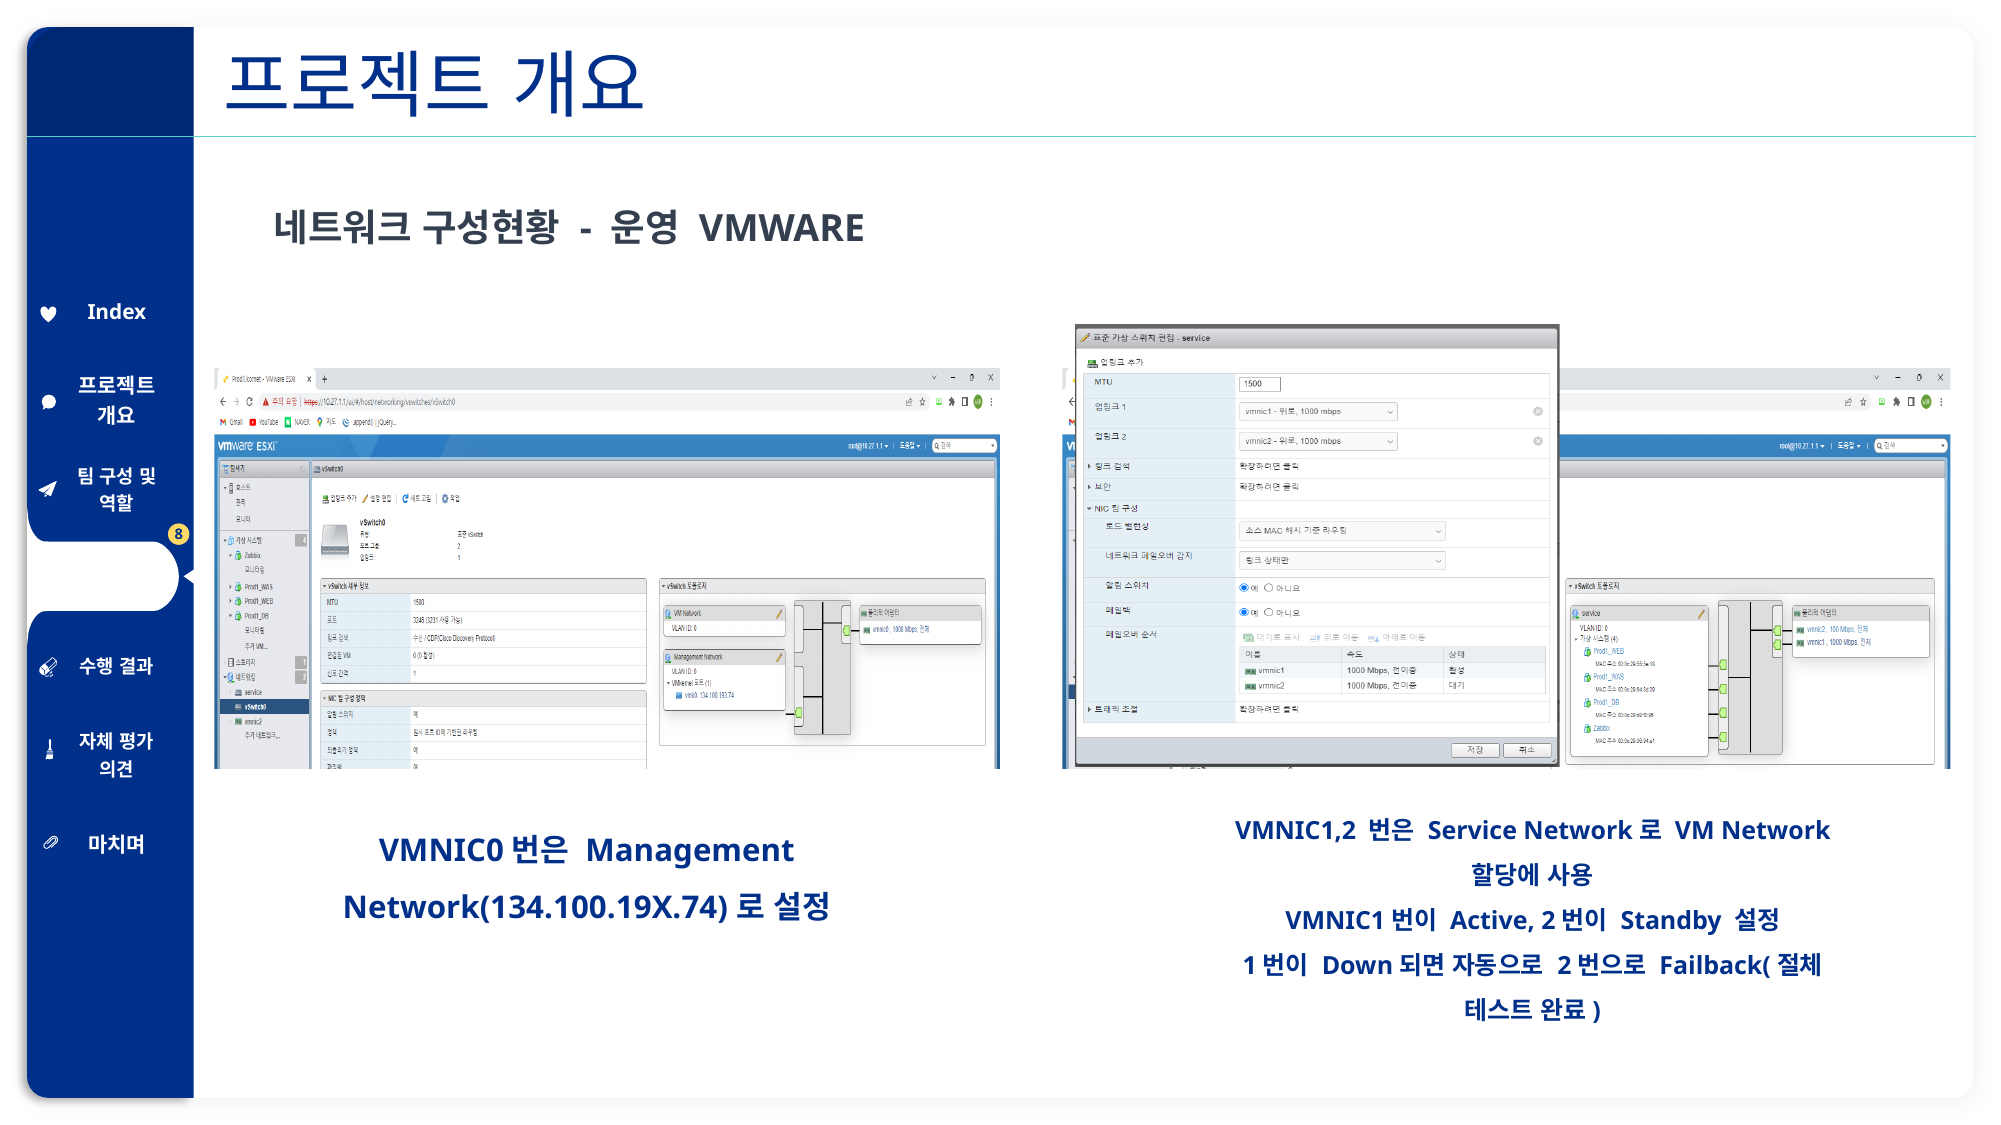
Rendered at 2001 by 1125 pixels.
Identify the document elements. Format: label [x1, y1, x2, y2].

text_box [39, 657, 57, 678]
picture [1062, 324, 1951, 769]
text_box [45, 739, 54, 760]
picture [214, 368, 1001, 769]
text_box [27, 506, 195, 646]
text_box [27, 27, 1976, 1098]
